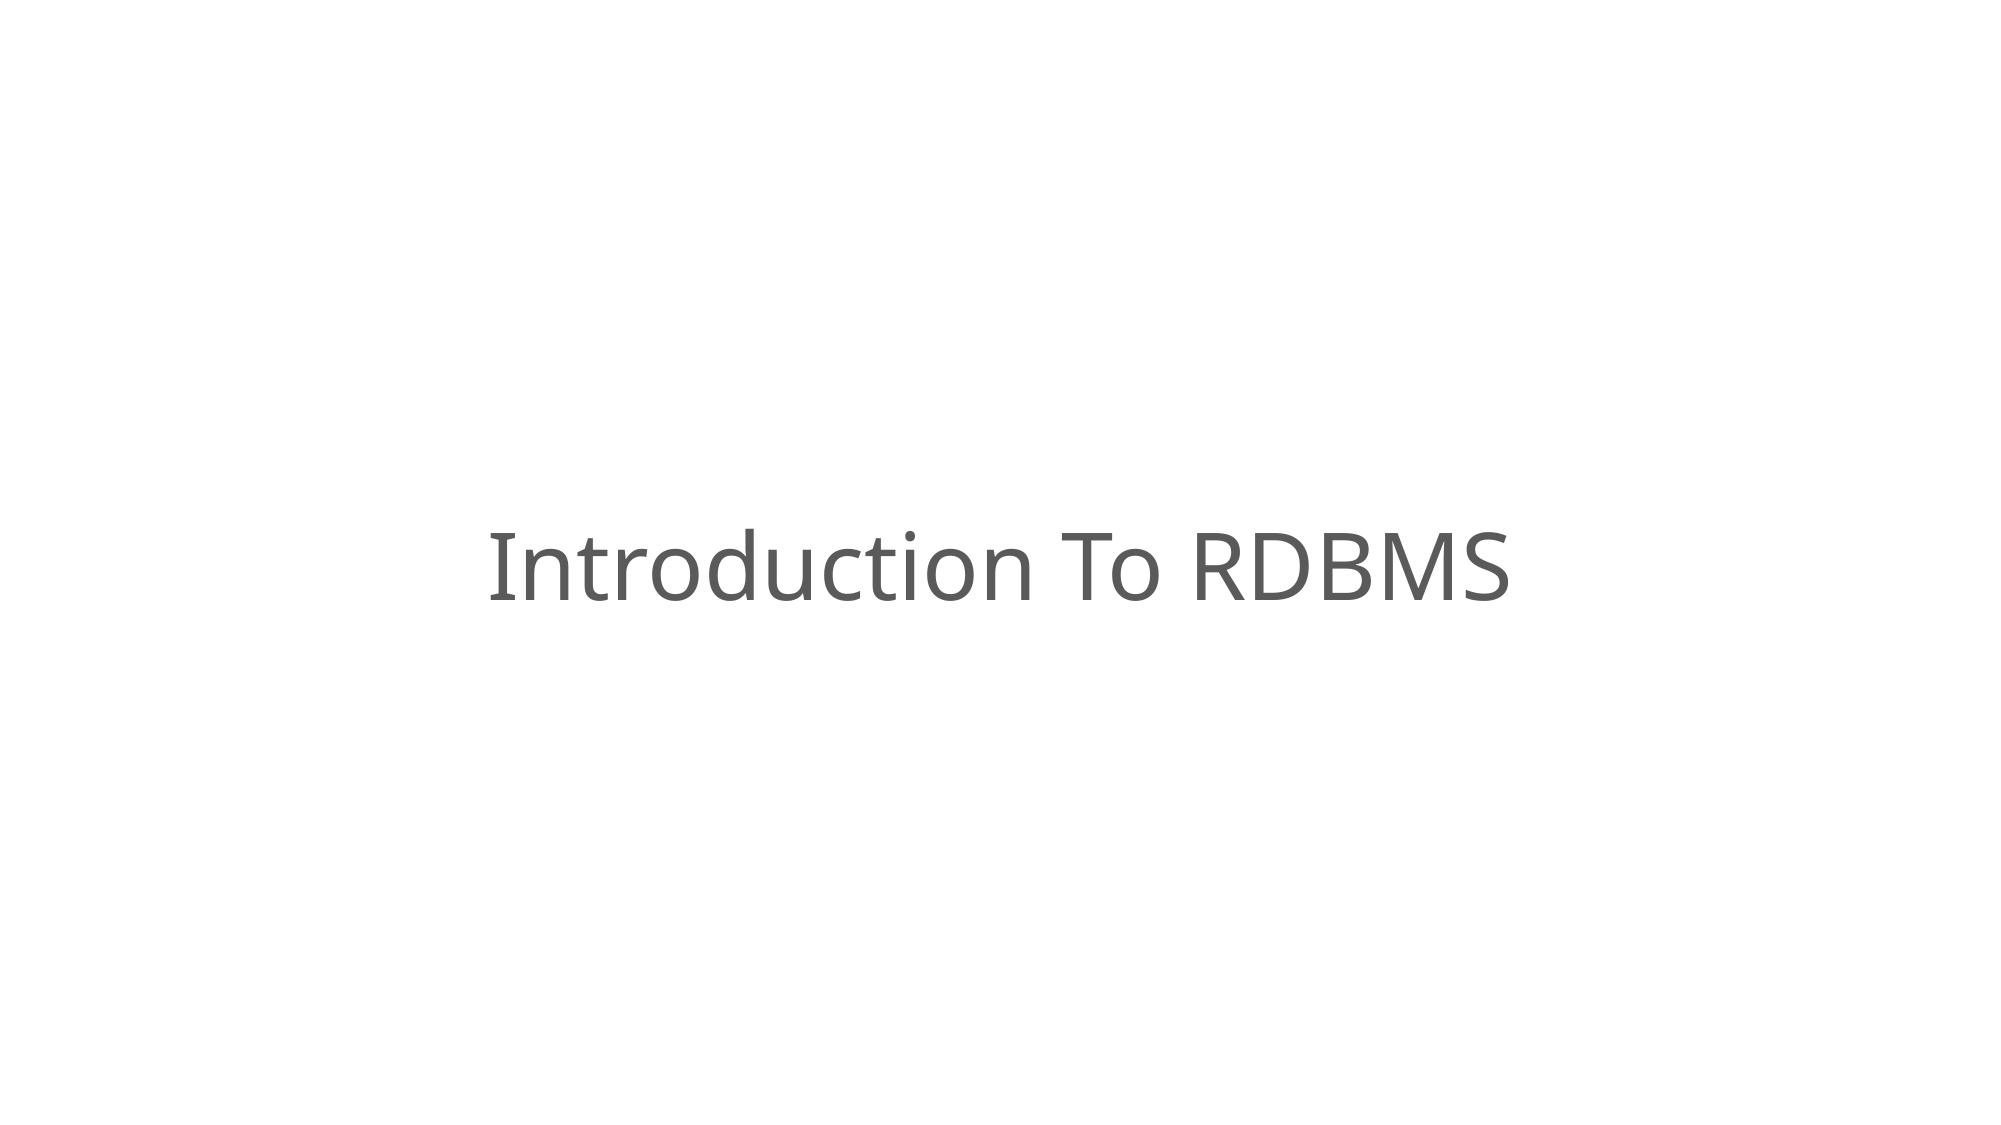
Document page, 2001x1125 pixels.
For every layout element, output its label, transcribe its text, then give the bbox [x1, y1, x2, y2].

text_box Introduction To RDBMS [375, 491, 1625, 634]
